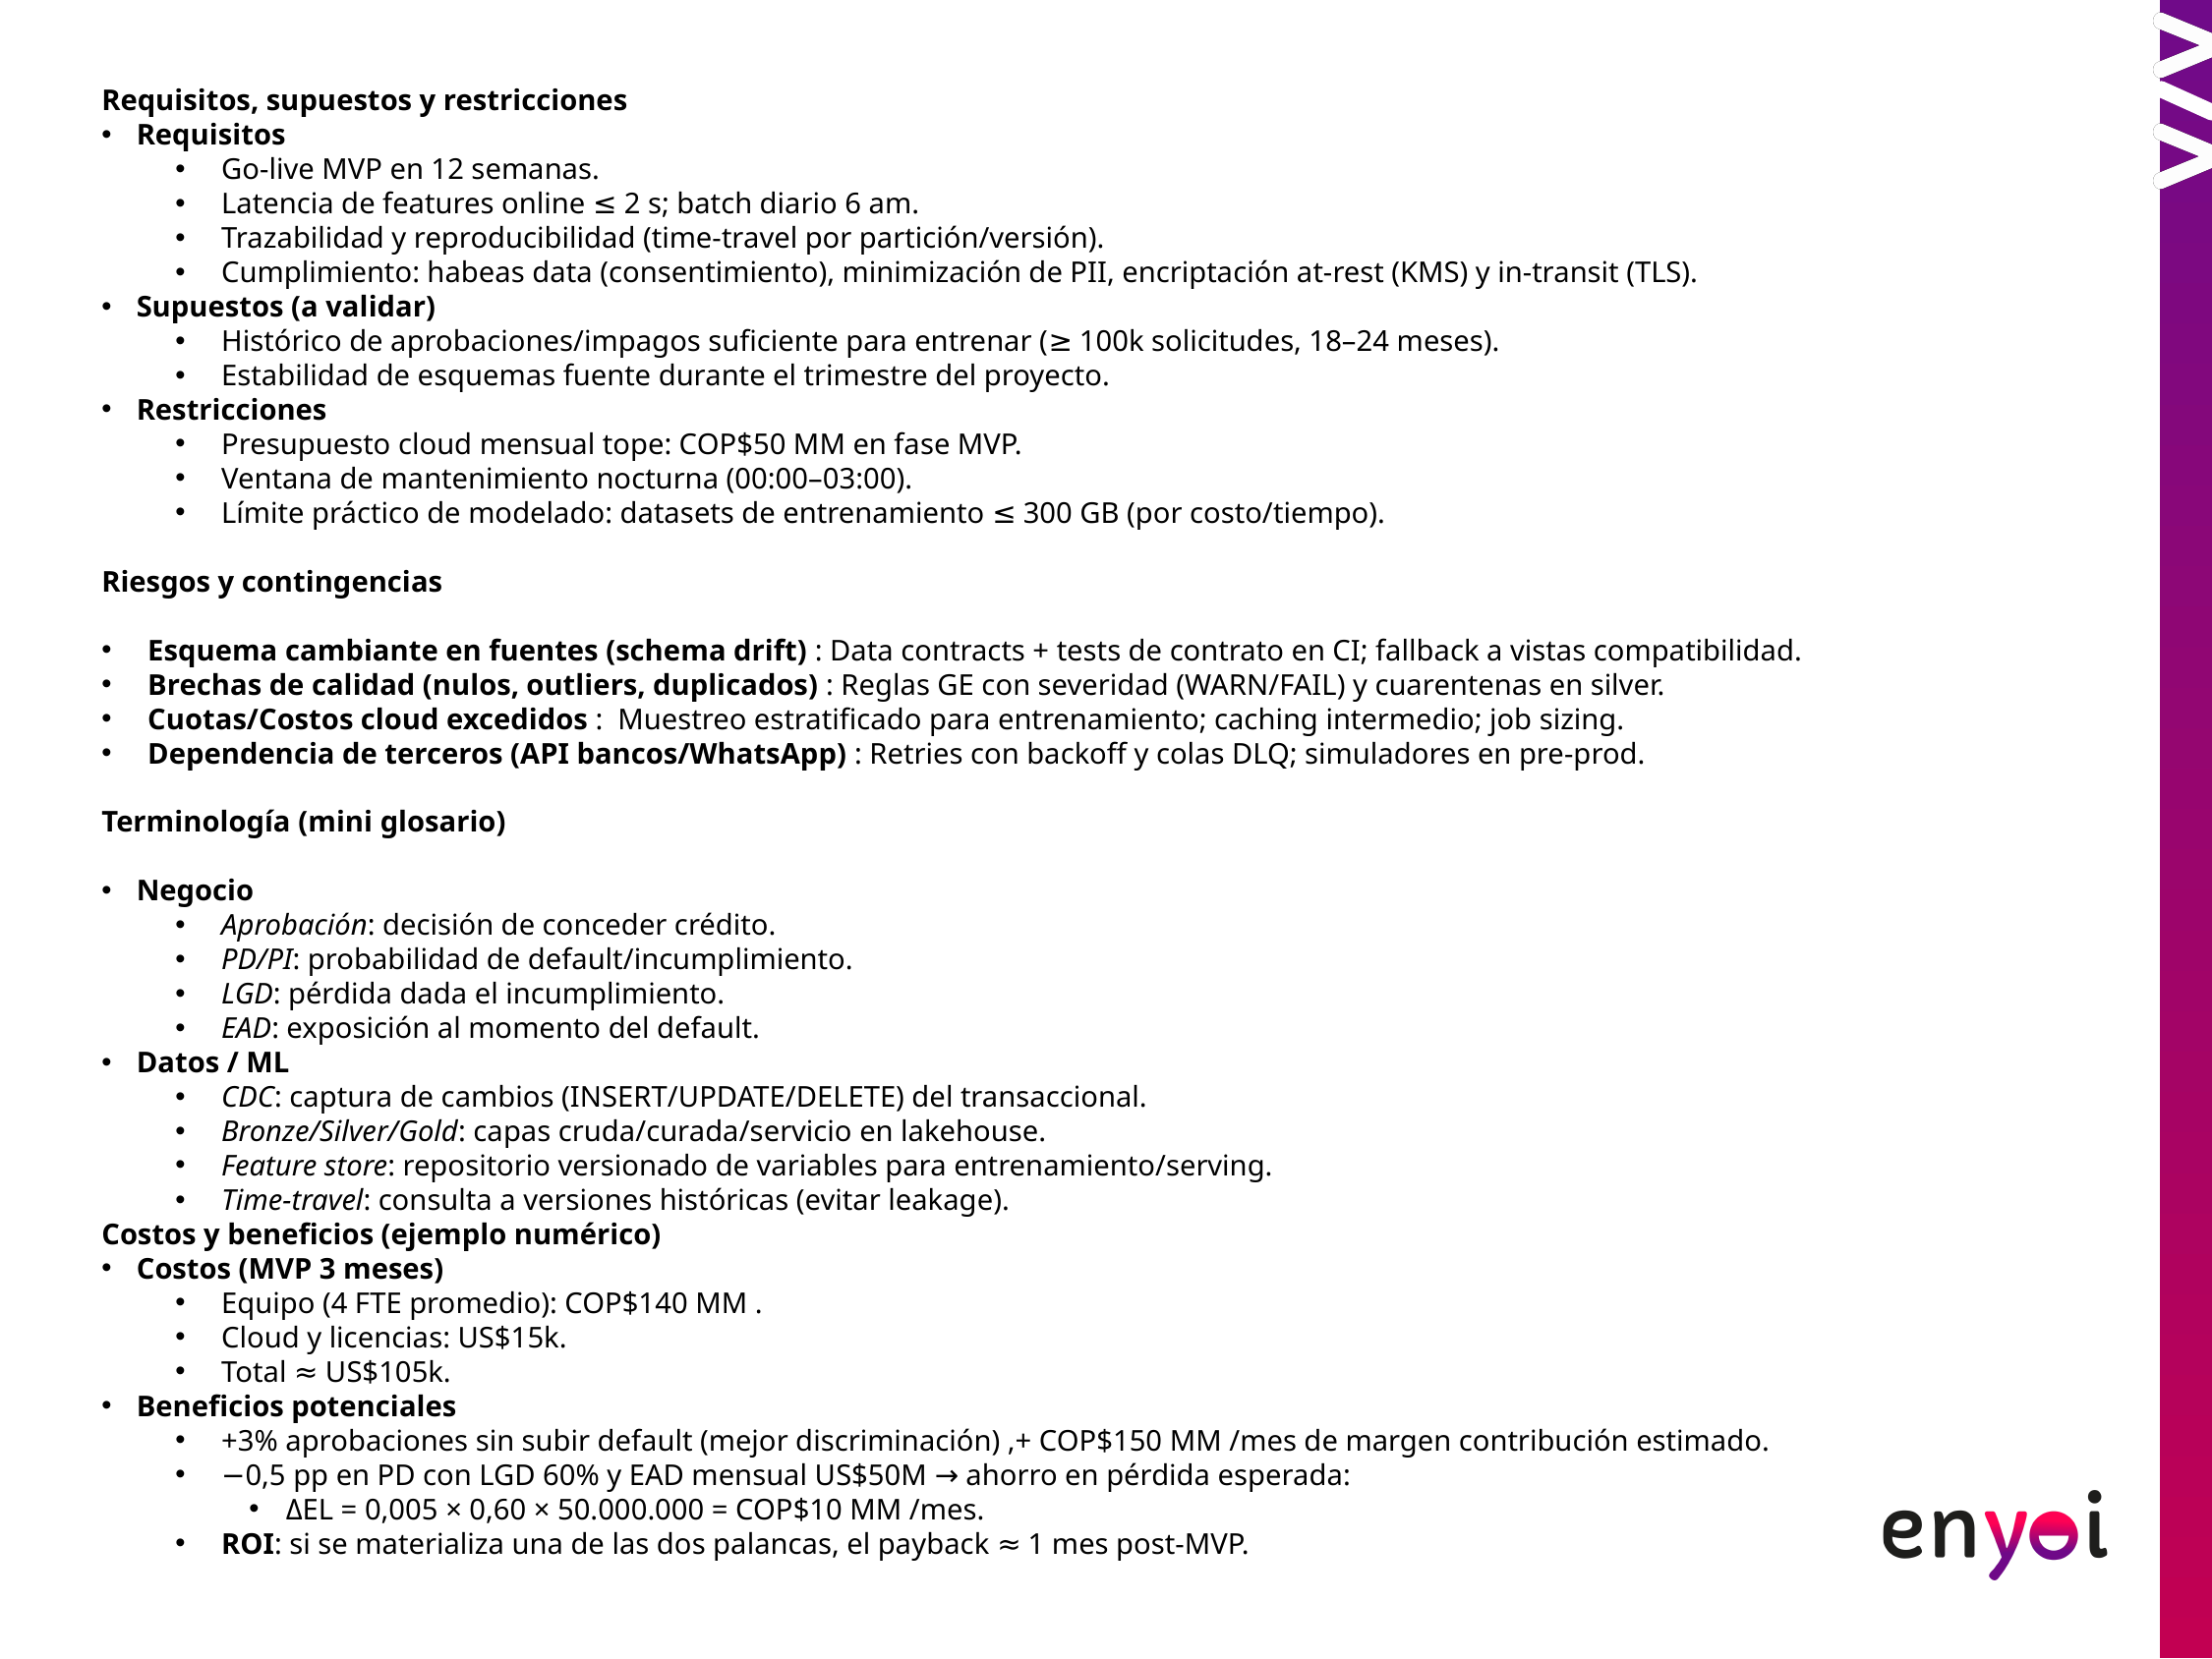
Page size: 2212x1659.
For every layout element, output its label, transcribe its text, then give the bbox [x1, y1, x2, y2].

text_box [1883, 1568, 2108, 1580]
text_box Requisitos, supuestos y restricciones Requisitos Go-live MVP en 12 semanas. Latencia de features online ≤ 2 s; batch diario 6 am. Trazabilidad y reproducibilidad (time-travel por partición/versión). Cumplimiento: habeas data (consentimiento), minimización de PII, encriptación at-rest (KMS) y in-transit (TLS). Supuestos (a validar) Histórico de aprobaciones/impagos suficiente para entrenar (≥ 100k solicitudes, 18–24 meses). Estabilidad de esquemas fuente durante el trimestre del proyecto. Restricciones Presupuesto cloud mensual tope: COP$50 MM en fase MVP. Ventana de mantenimiento nocturna (00:00–03:00). Límite práctico de modelado: datasets de entrenamiento ≤ 300 GB (por costo/tiempo). Riesgos y contingencias Esquema cambiante en fuentes (schema drift) : Data contracts + tests de contrato en CI; fallback a vistas compatibilidad. Brechas de calidad (nulos, outliers, duplicados) : Reglas GE con severidad (WARN/FAIL) y cuarentenas en silver. Cuotas/Costos cloud excedidos : Muestreo estratificado para entrenamiento; caching intermedio; job sizing. Dependencia de terceros (API bancos/WhatsApp) : Retries con backoff y colas DLQ; simuladores en pre-prod. Terminología (mini glosario) Negocio Aprobación: decisión de conceder crédito. PD/PI: probabilidad de default/incumplimiento. LGD: pérdida dada el incumplimiento. EAD: exposición al momento del default. Datos / ML CDC: captura de cambios (INSERT/UPDATE/DELETE) del transaccional. Bronze/Silver/Gold: capas cruda/curada/servicio en lakehouse. Feature store: repositorio versionado de variables para entrenamiento/serving. Time-travel: consulta a versiones históricas (evitar leakage). Costos y beneficios (ejemplo numérico) Costos (MVP 3 meses) Equipo (4 FTE promedio): COP$140 MM . Cloud y licencias: US$15k. Total ≈ US$105k. Beneficios potenciales +3% aprobaciones sin subir default (mejor discriminación) ,+ COP$150 MM /mes de margen contribución estimado. −0,5 pp en PD con LGD 60% y EAD mensual US$50M → ahorro en pérdida esperada: ΔEL = 0,005 × 0,60 × 50.000.000 = COP$10 MM /mes. ROI: si se materializa una de las dos palancas, el payback ≈ 1 mes post-MVP. [87, 75, 2108, 1568]
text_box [2149, 0, 2212, 1659]
